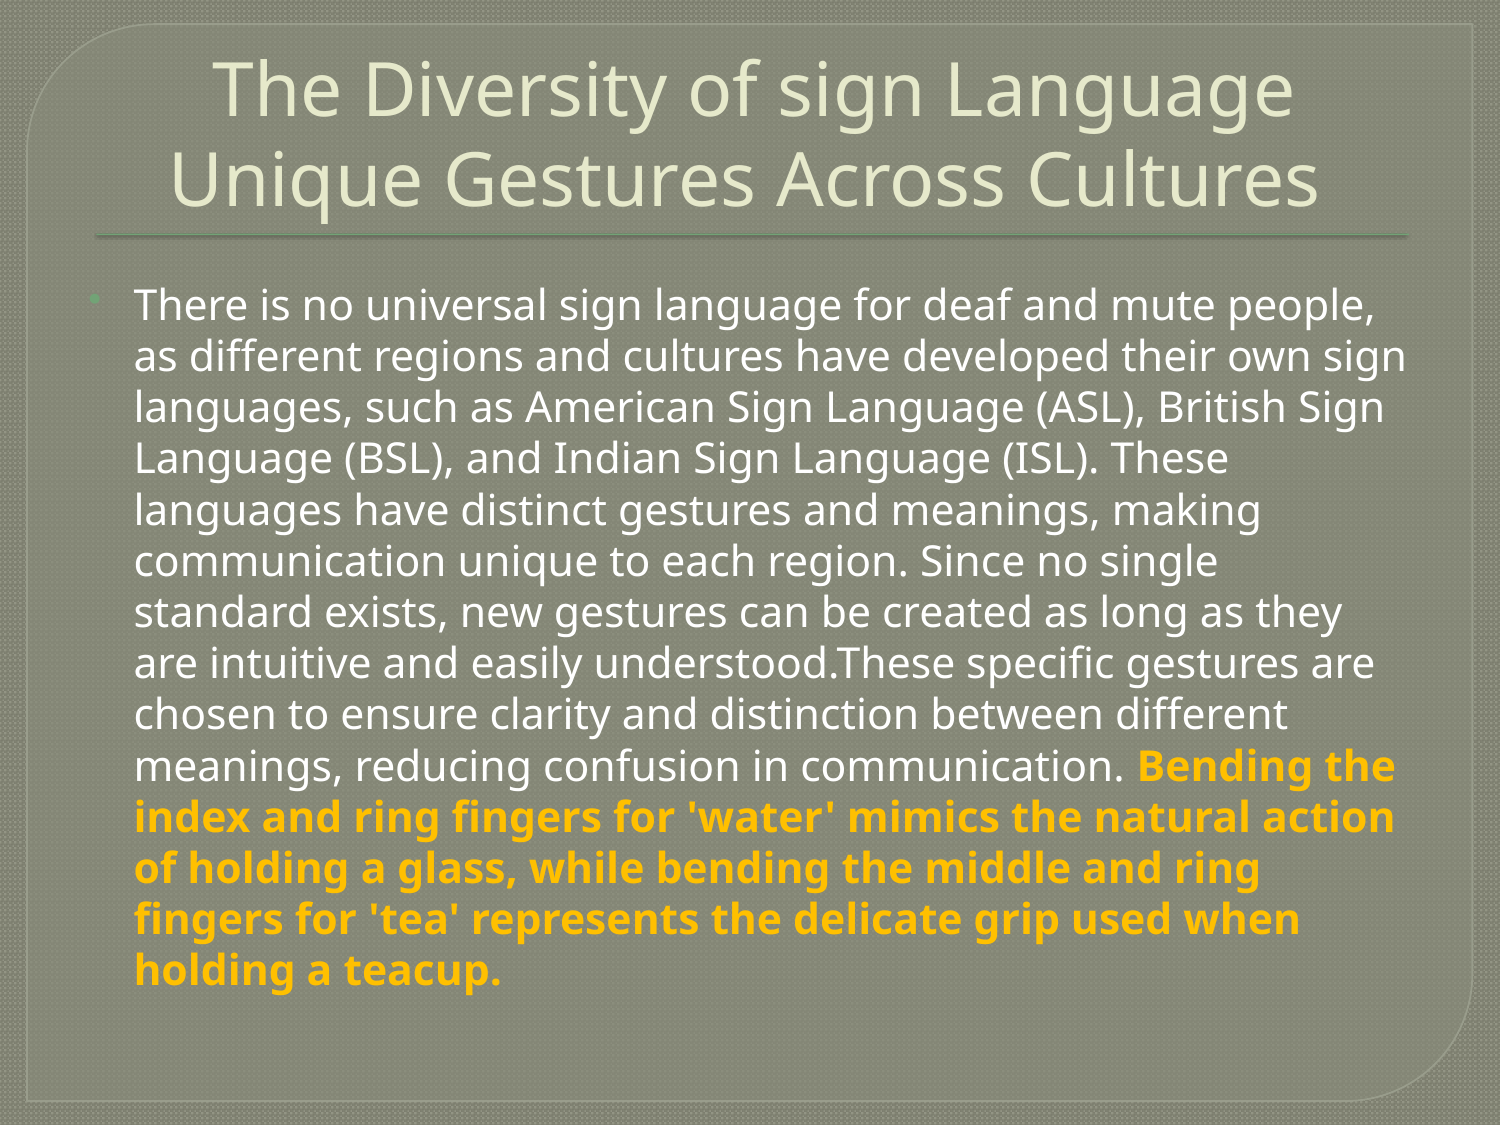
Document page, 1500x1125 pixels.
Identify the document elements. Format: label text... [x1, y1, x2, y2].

title The Diversity of sign Language Unique Gestures Across Cultures [75, 41, 1425, 230]
list There is no universal sign language for deaf and mute people, as different regions and cultures have developed their own sign languages, such as American Sign Language (ASL), British Sign Language (BSL), and Indian Sign Language (ISL). These languages have distinct gestures and meanings, making communication unique to each region. Since no single standard exists, new gestures can be created as long as they are intuitive and easily understood.These specific gestures are chosen to ensure clarity and distinction between different meanings, reducing confusion in communication. Bending the index and ring fingers for 'water' mimics the natural action of holding a glass, while bending the middle and ring fingers for 'tea' represents the delicate grip used when holding a teacup. [75, 270, 1425, 1013]
